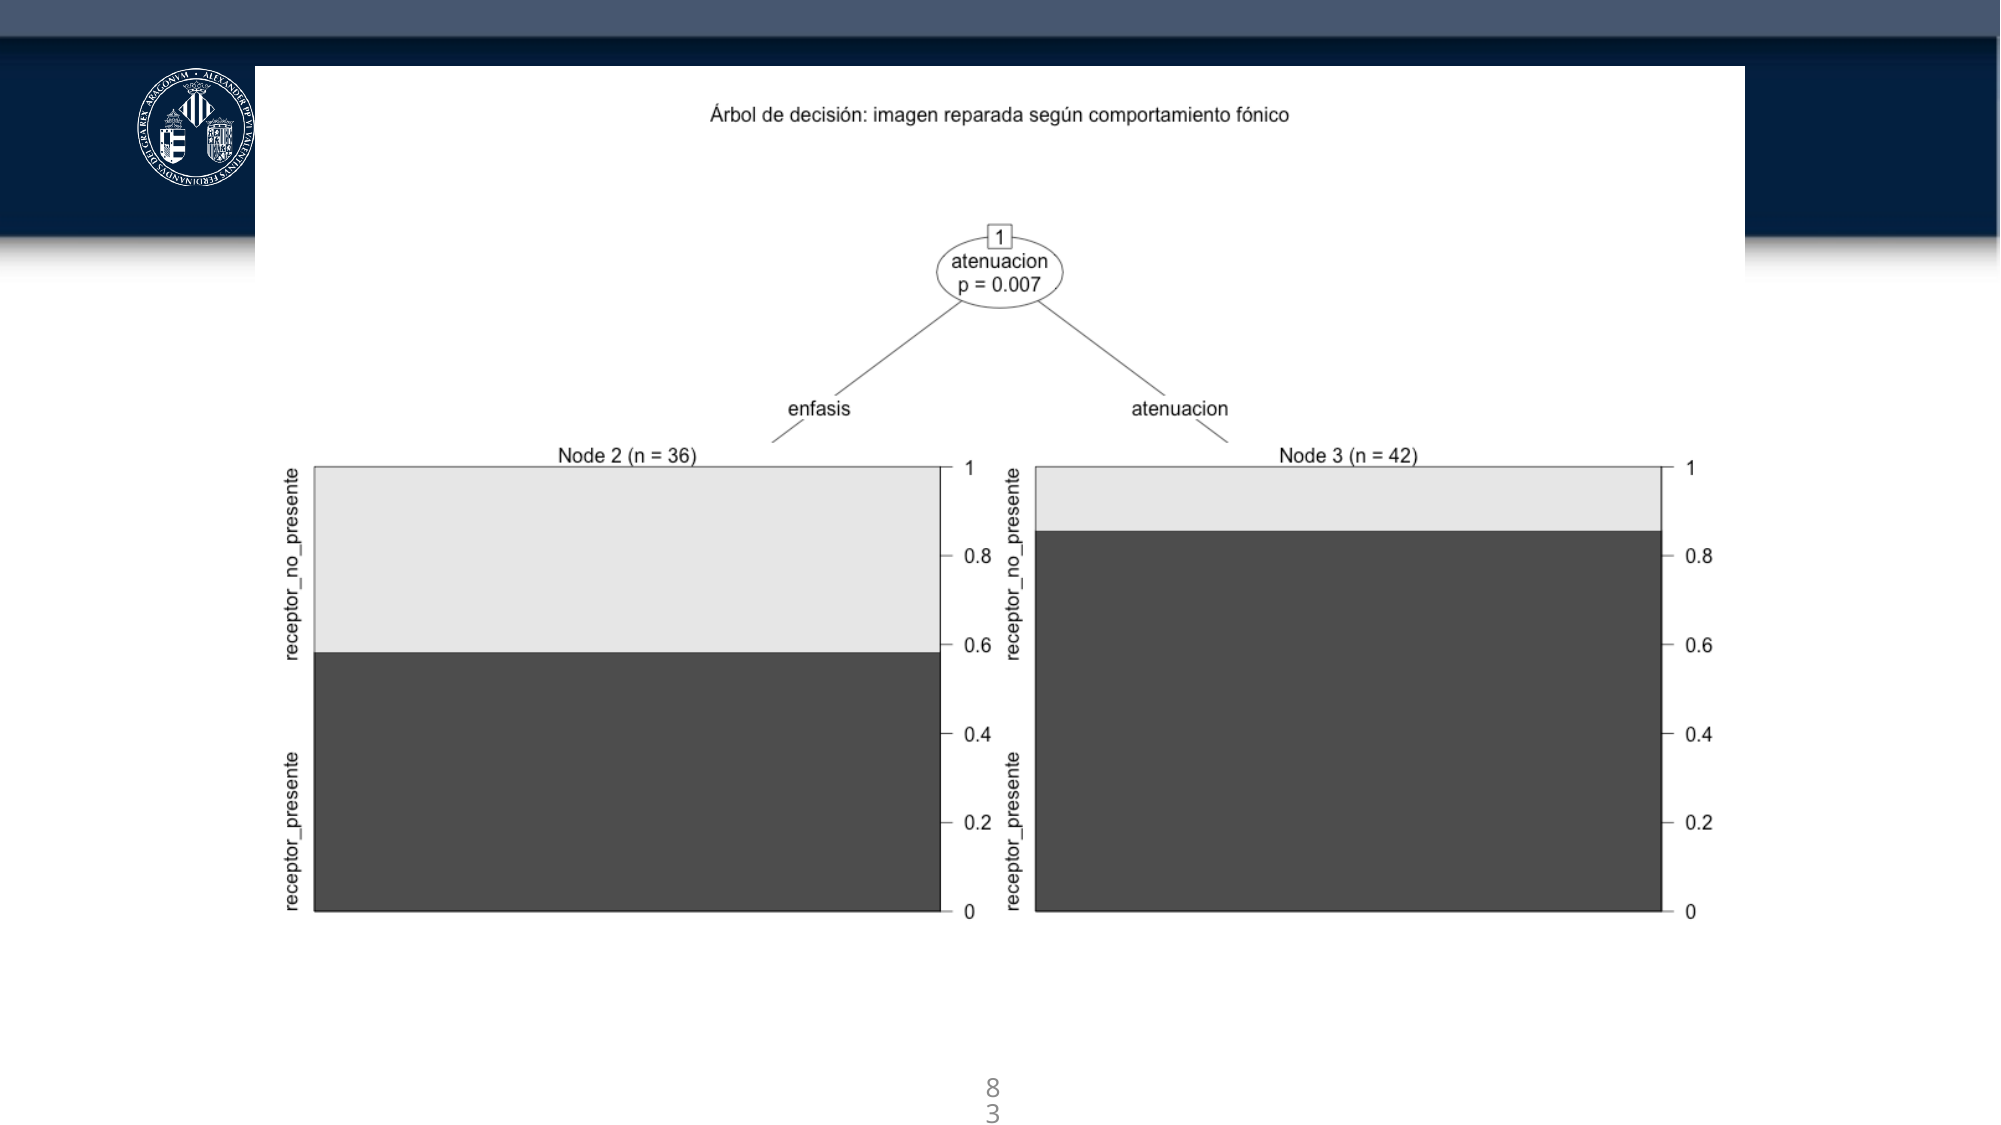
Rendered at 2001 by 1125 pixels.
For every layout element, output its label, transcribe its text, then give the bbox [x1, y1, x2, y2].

slide_number 83 [970, 1067, 1028, 1112]
picture [0, 0, 2000, 971]
